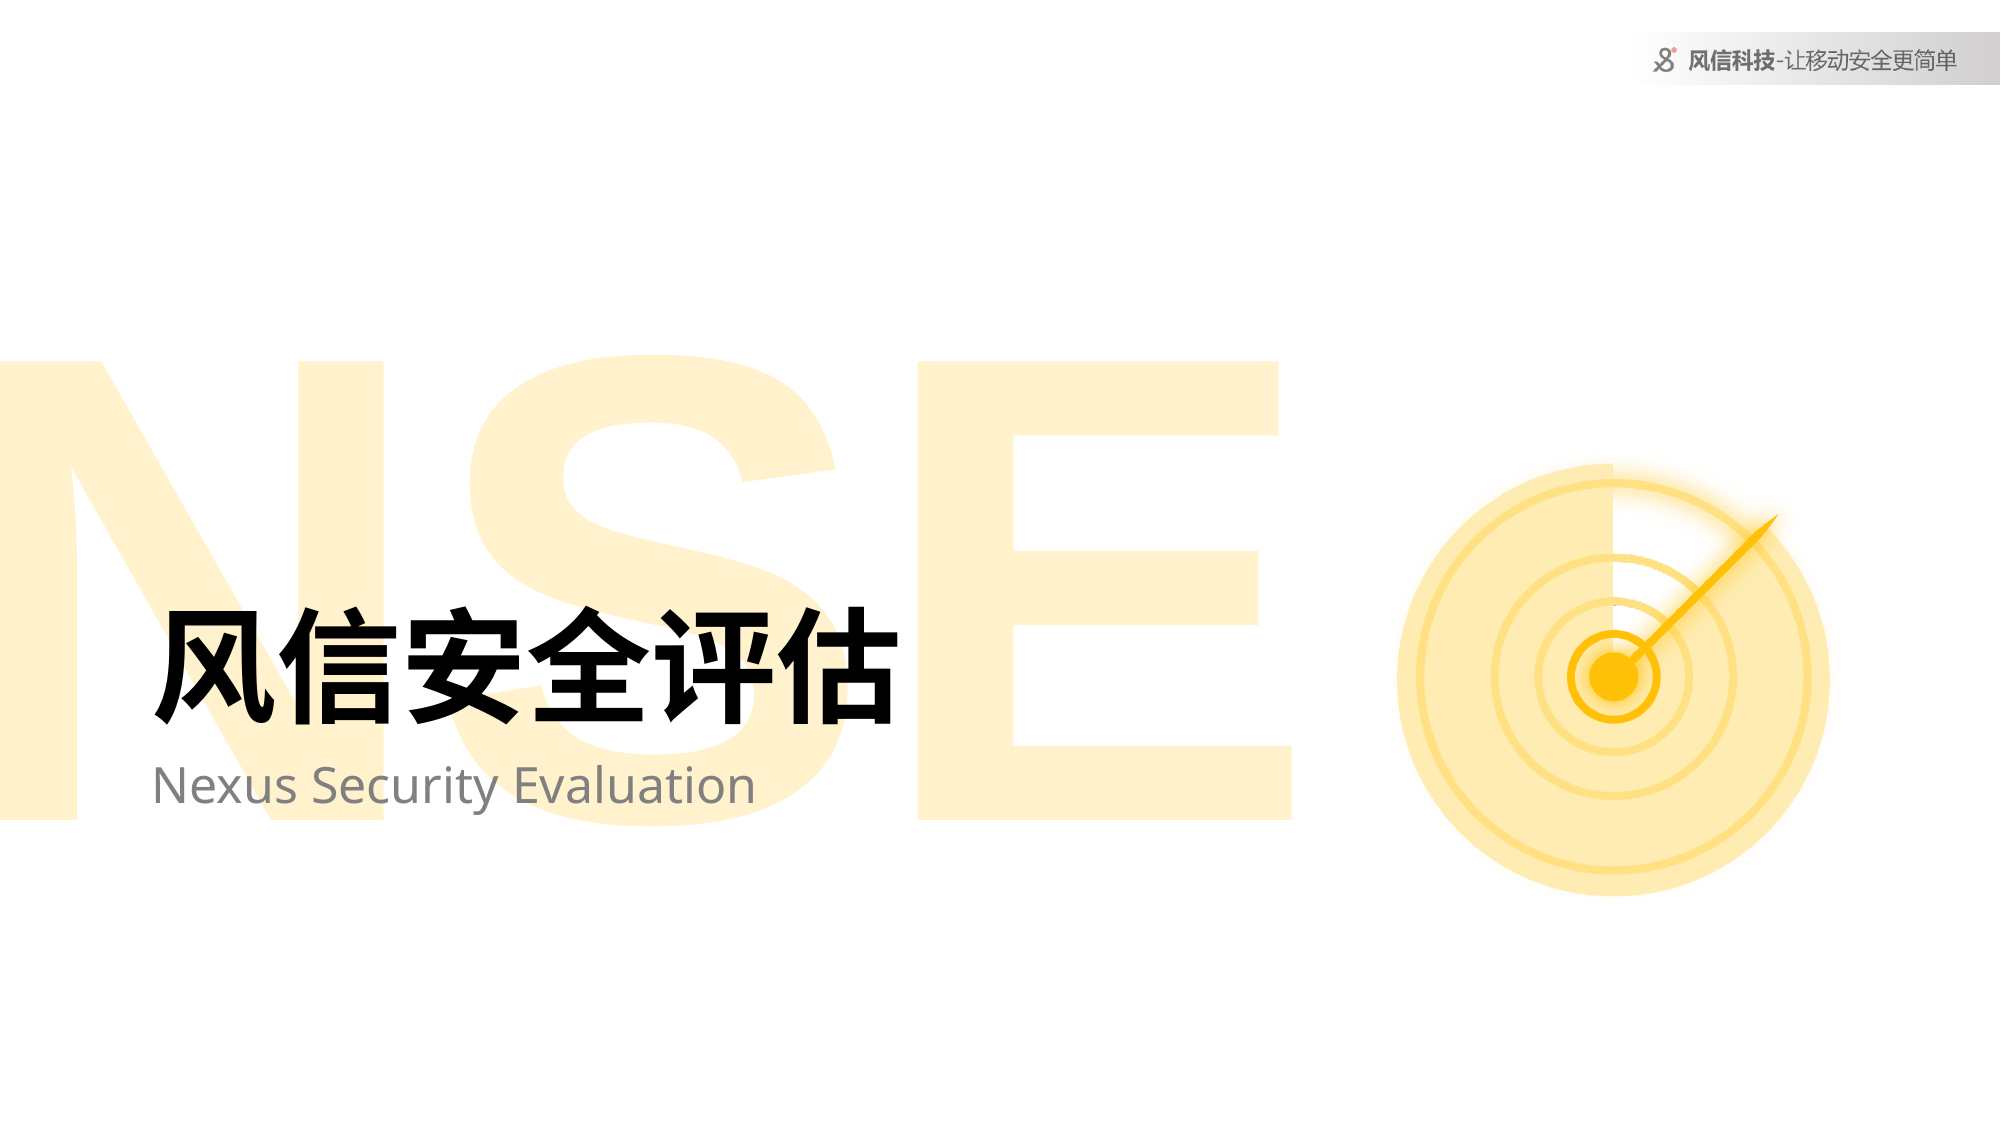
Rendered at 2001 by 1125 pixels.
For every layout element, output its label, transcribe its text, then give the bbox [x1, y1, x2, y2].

picture [1652, 47, 1957, 72]
list Nexus Security Evaluation [136, 752, 1862, 999]
title 风信安全评估 [136, 280, 1862, 749]
picture [1375, 438, 1852, 915]
text_box NSE [0, 146, 1692, 962]
